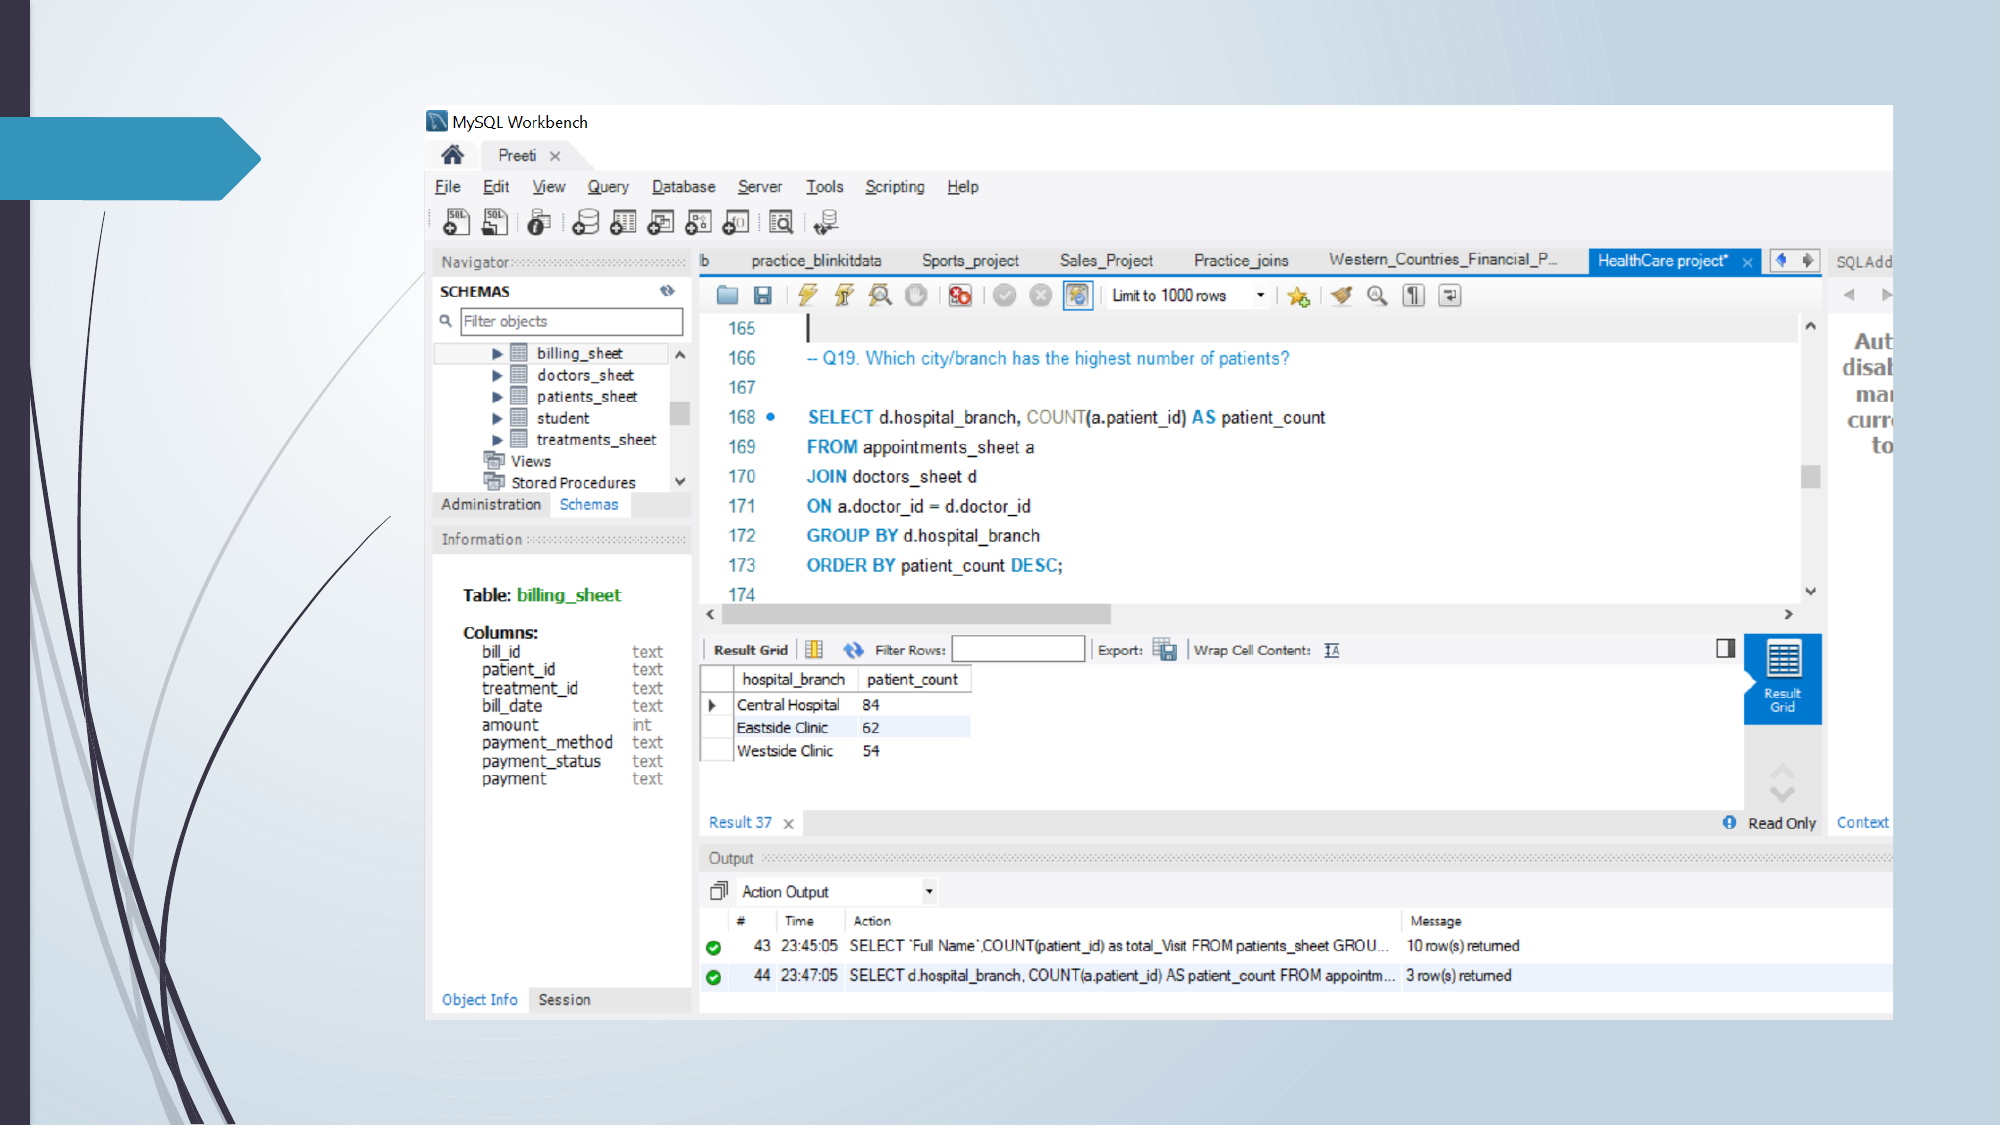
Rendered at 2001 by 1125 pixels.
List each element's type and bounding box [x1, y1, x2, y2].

text_box [0, 117, 262, 201]
picture [424, 105, 1894, 1020]
